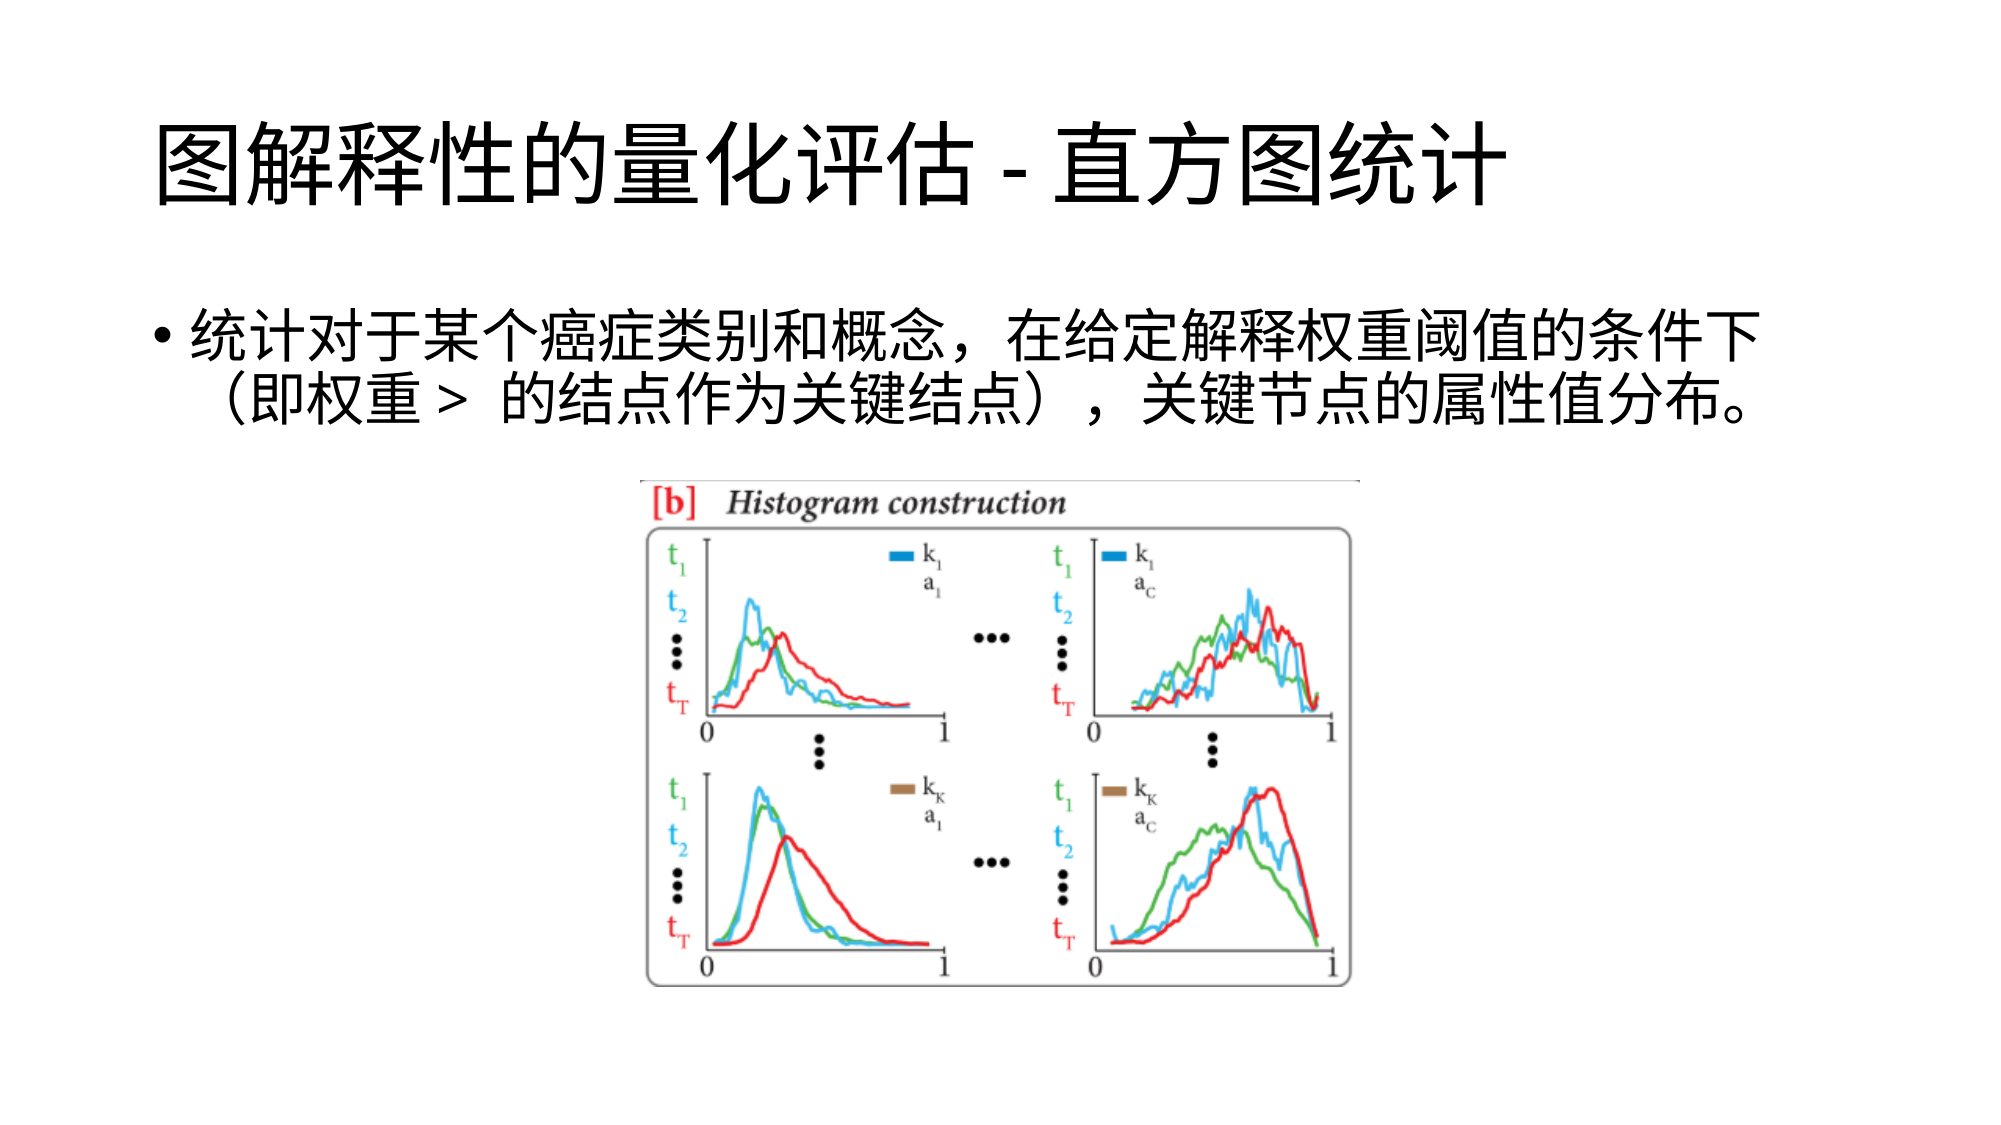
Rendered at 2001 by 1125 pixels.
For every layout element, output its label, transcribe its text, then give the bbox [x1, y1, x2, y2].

title 图解释性的量化评估-直方图统计 [137, 59, 1863, 278]
picture [640, 480, 1360, 987]
